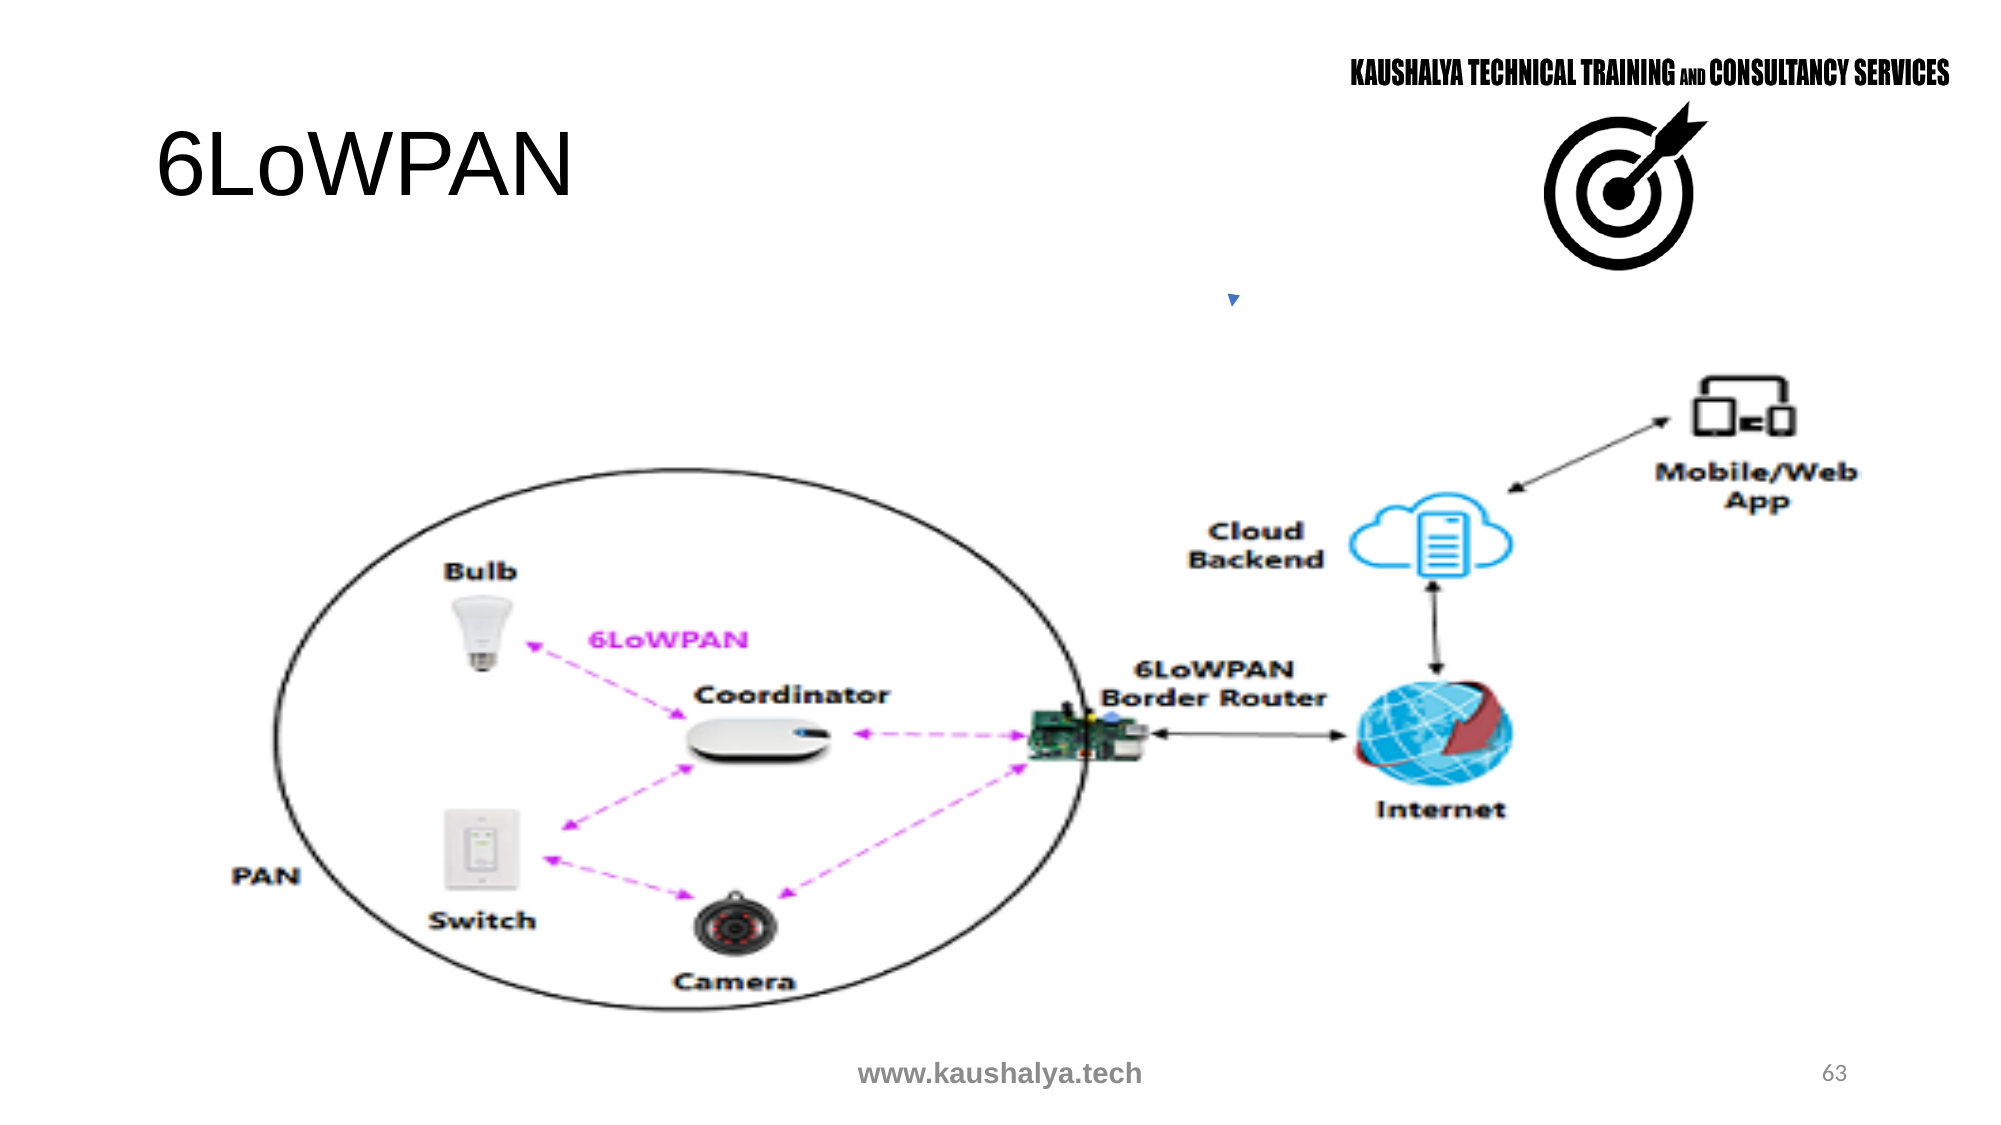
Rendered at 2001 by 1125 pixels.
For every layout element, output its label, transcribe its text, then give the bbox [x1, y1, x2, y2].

footer www.kaushalya.tech [663, 1041, 1338, 1103]
picture [211, 371, 1862, 1017]
slide_number 63 [1413, 1041, 1863, 1103]
list [140, 280, 1863, 1014]
picture [1320, 33, 1976, 280]
title 6LoWPAN [140, 53, 1320, 278]
